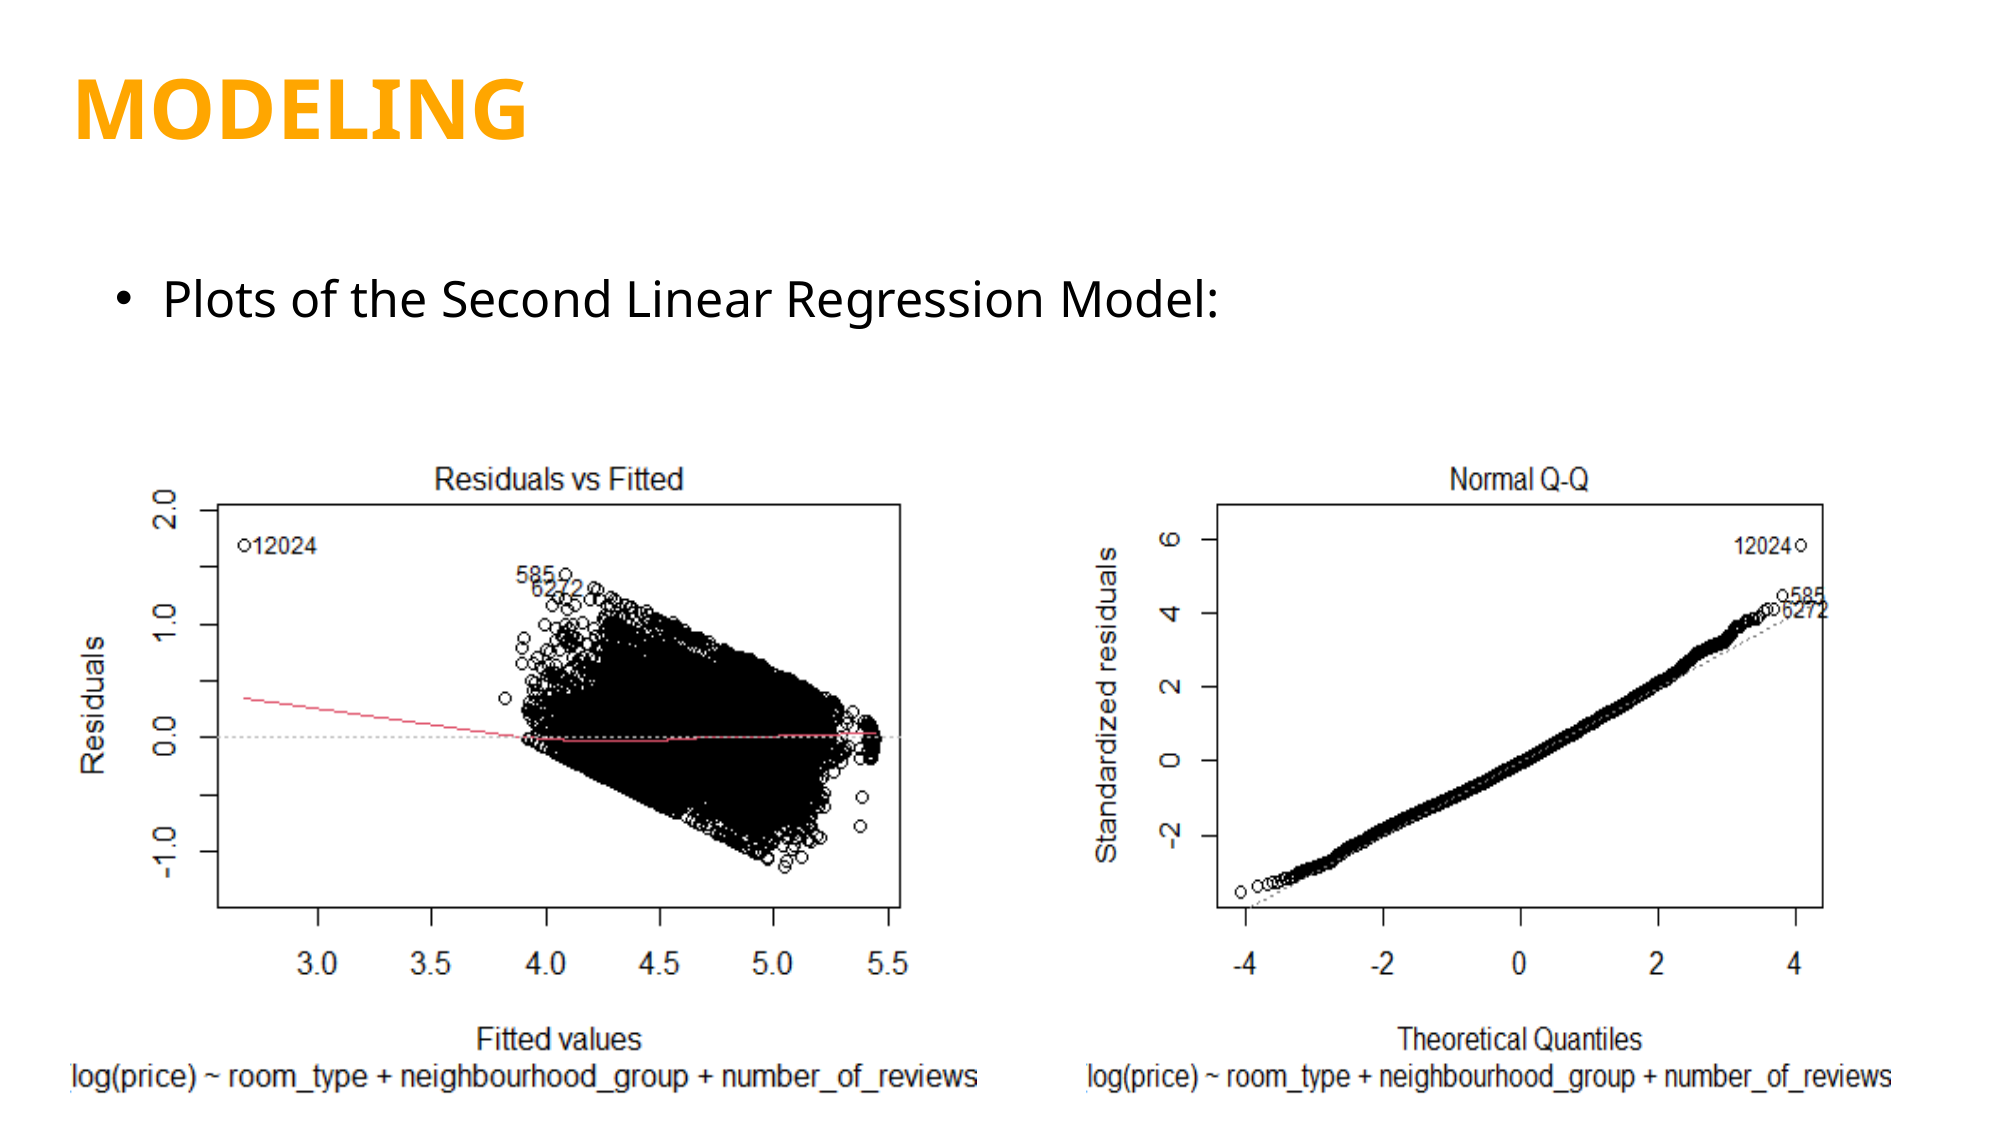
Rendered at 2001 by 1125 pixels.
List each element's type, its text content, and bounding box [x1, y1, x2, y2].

text_box MODELING [70, 67, 1371, 158]
picture [70, 353, 977, 1097]
text_box Plots of the Second Linear Regression Model: [100, 260, 1872, 590]
picture [1086, 353, 1891, 1097]
